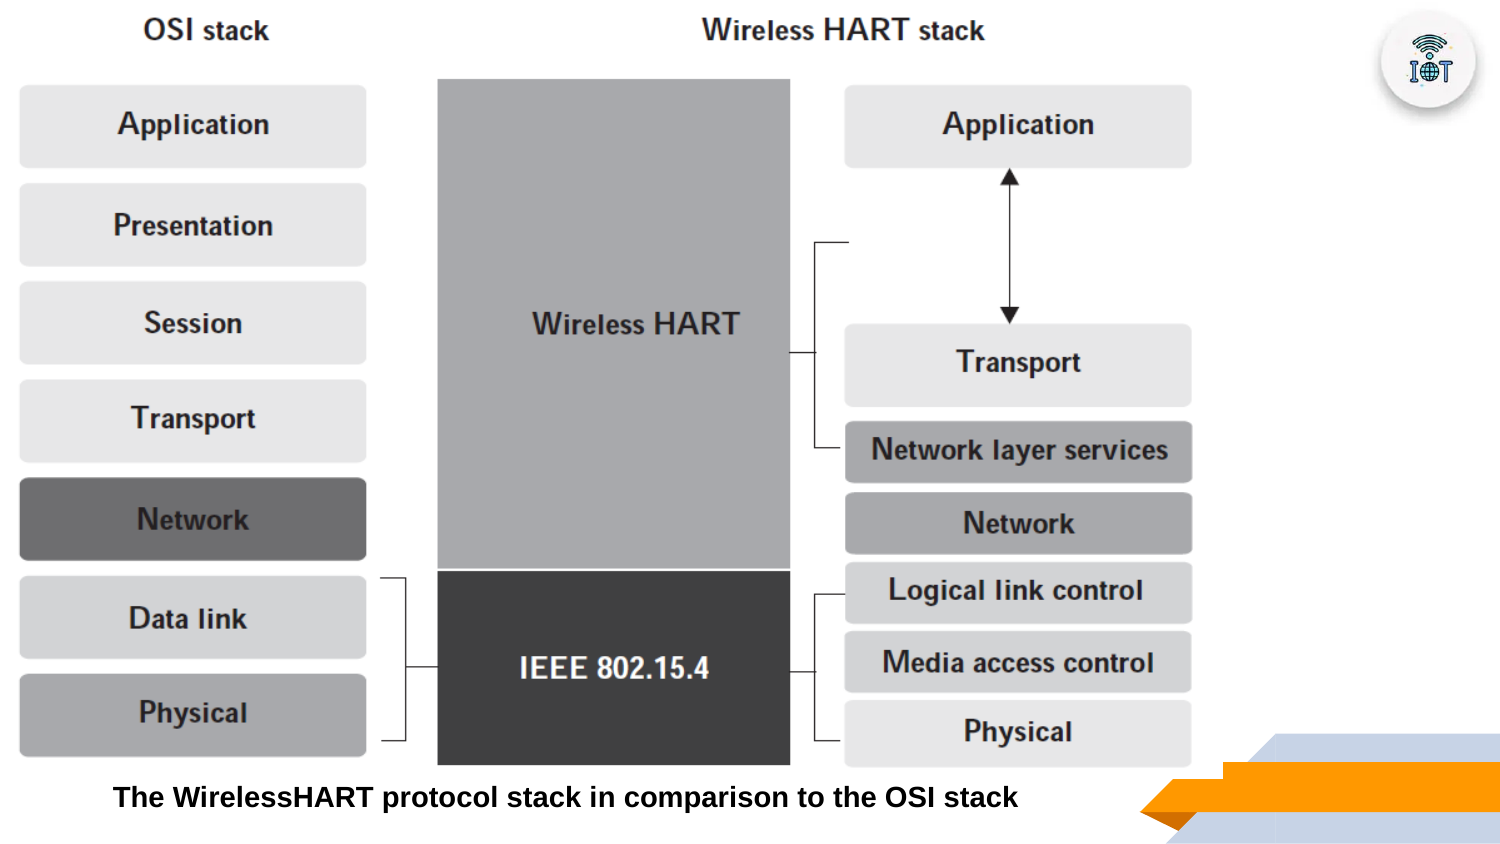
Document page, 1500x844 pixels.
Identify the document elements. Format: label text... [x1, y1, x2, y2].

picture [1365, 0, 1500, 126]
picture [0, 0, 1223, 779]
text_box The WirelessHART protocol stack in comparison to the OSI stack [98, 788, 1083, 821]
